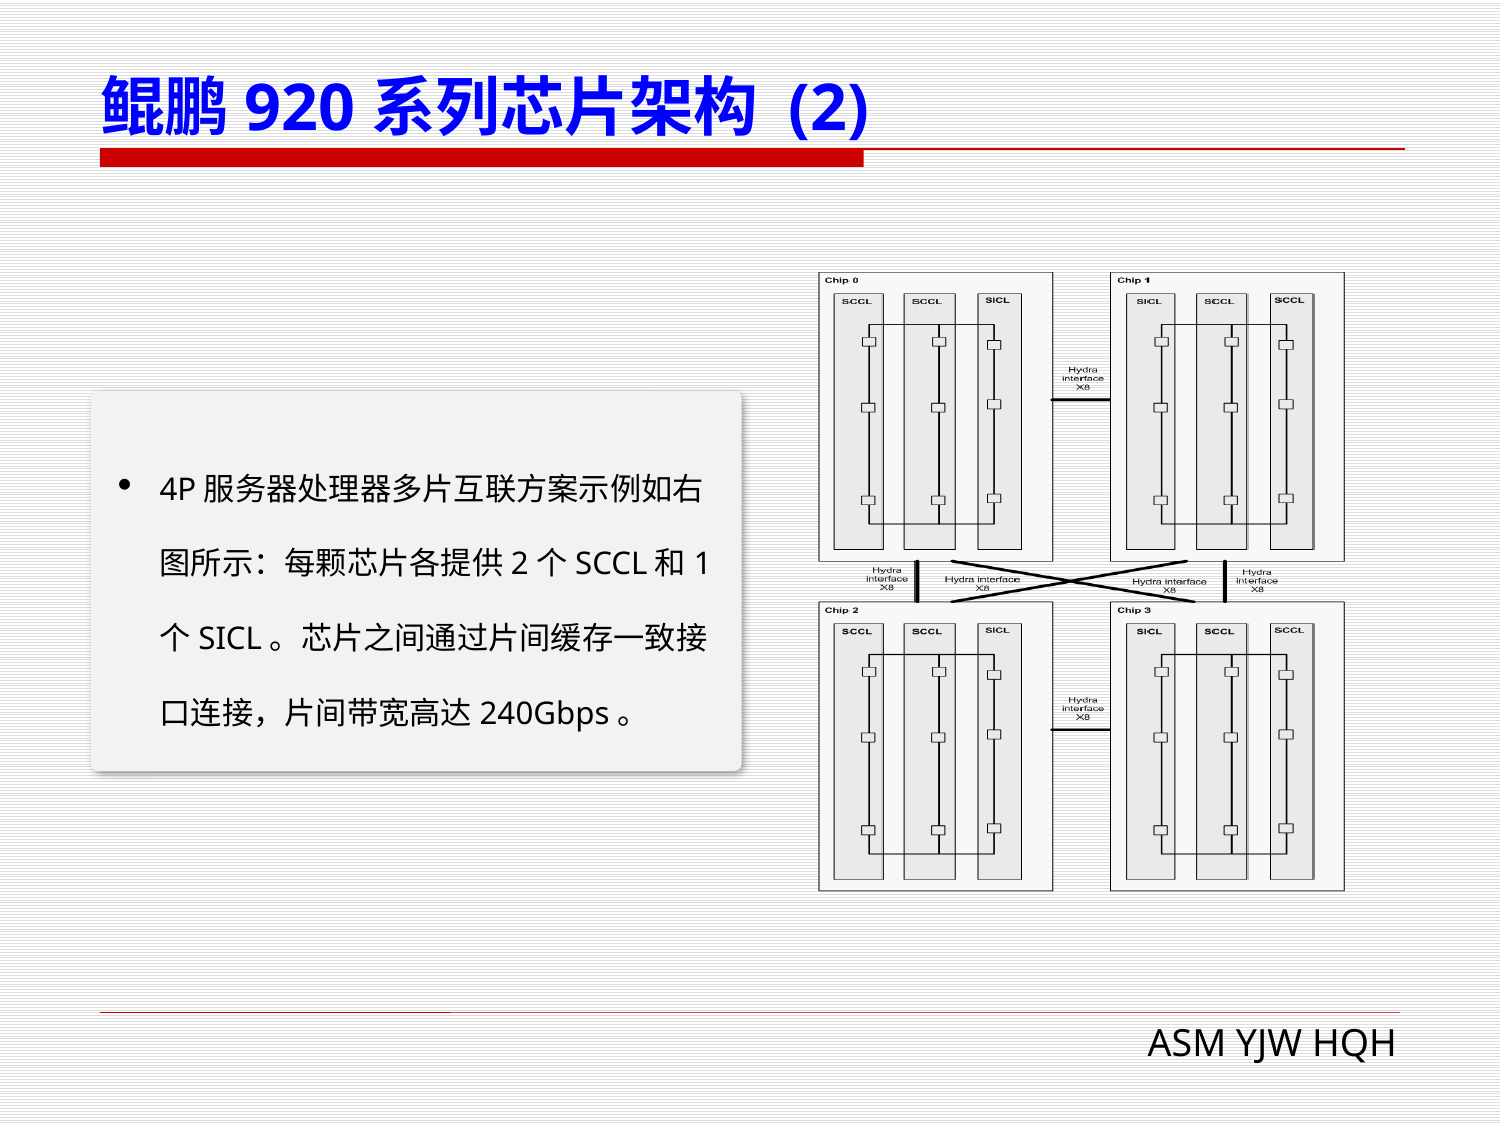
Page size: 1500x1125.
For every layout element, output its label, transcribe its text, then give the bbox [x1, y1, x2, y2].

text_box 4P服务器处理器多片互联方案示例如右图所示：每颗芯片各提供2个SCCL和1个SICL。芯片之间通过片间缓存一致接口连接，片间带宽高达240Gbps。 [90, 390, 742, 772]
title 鲲鹏920系列芯片架构 (2) [100, 66, 1421, 147]
picture [816, 269, 1348, 893]
